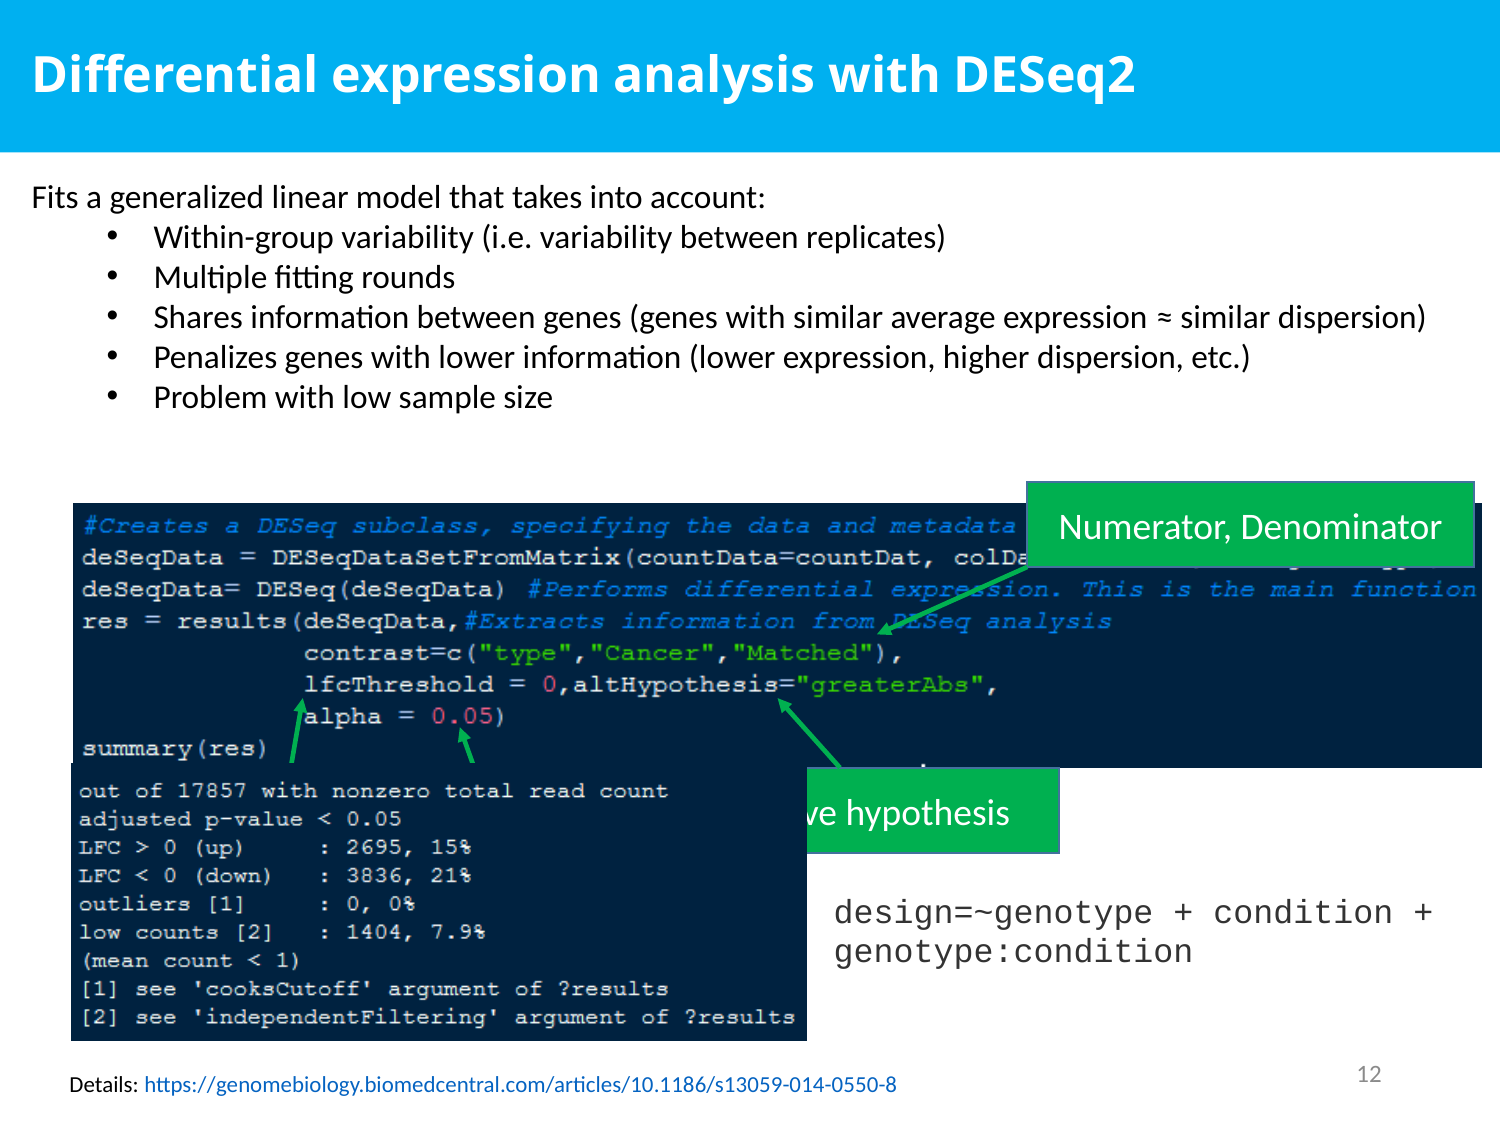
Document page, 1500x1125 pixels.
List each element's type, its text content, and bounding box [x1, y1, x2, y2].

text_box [620, 698, 1060, 854]
text_box Fits a generalized linear model that takes into account: Within-group variability (i.e. variability between replicates) Multiple fitting rounds Shares information between genes (genes with similar average expression ≈ similar dispersion) Penalizes genes with lower information (lower expression, higher dispersion, etc.) Problem with low sample size [16, 168, 1450, 423]
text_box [876, 481, 1475, 635]
text_box design=~genotype + condition + genotype:condition [818, 882, 1500, 977]
text_box [0, 0, 1500, 153]
picture [71, 503, 1482, 1041]
slide_number 12 [1059, 1042, 1397, 1103]
title Differential expression analysis with DESeq2 [16, 22, 1311, 130]
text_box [302, 727, 742, 763]
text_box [132, 698, 442, 763]
text_box Details: https://genomebiology.biomedcentral.com/articles/10.1186/s13059-014-0550-8 [54, 1062, 1251, 1125]
